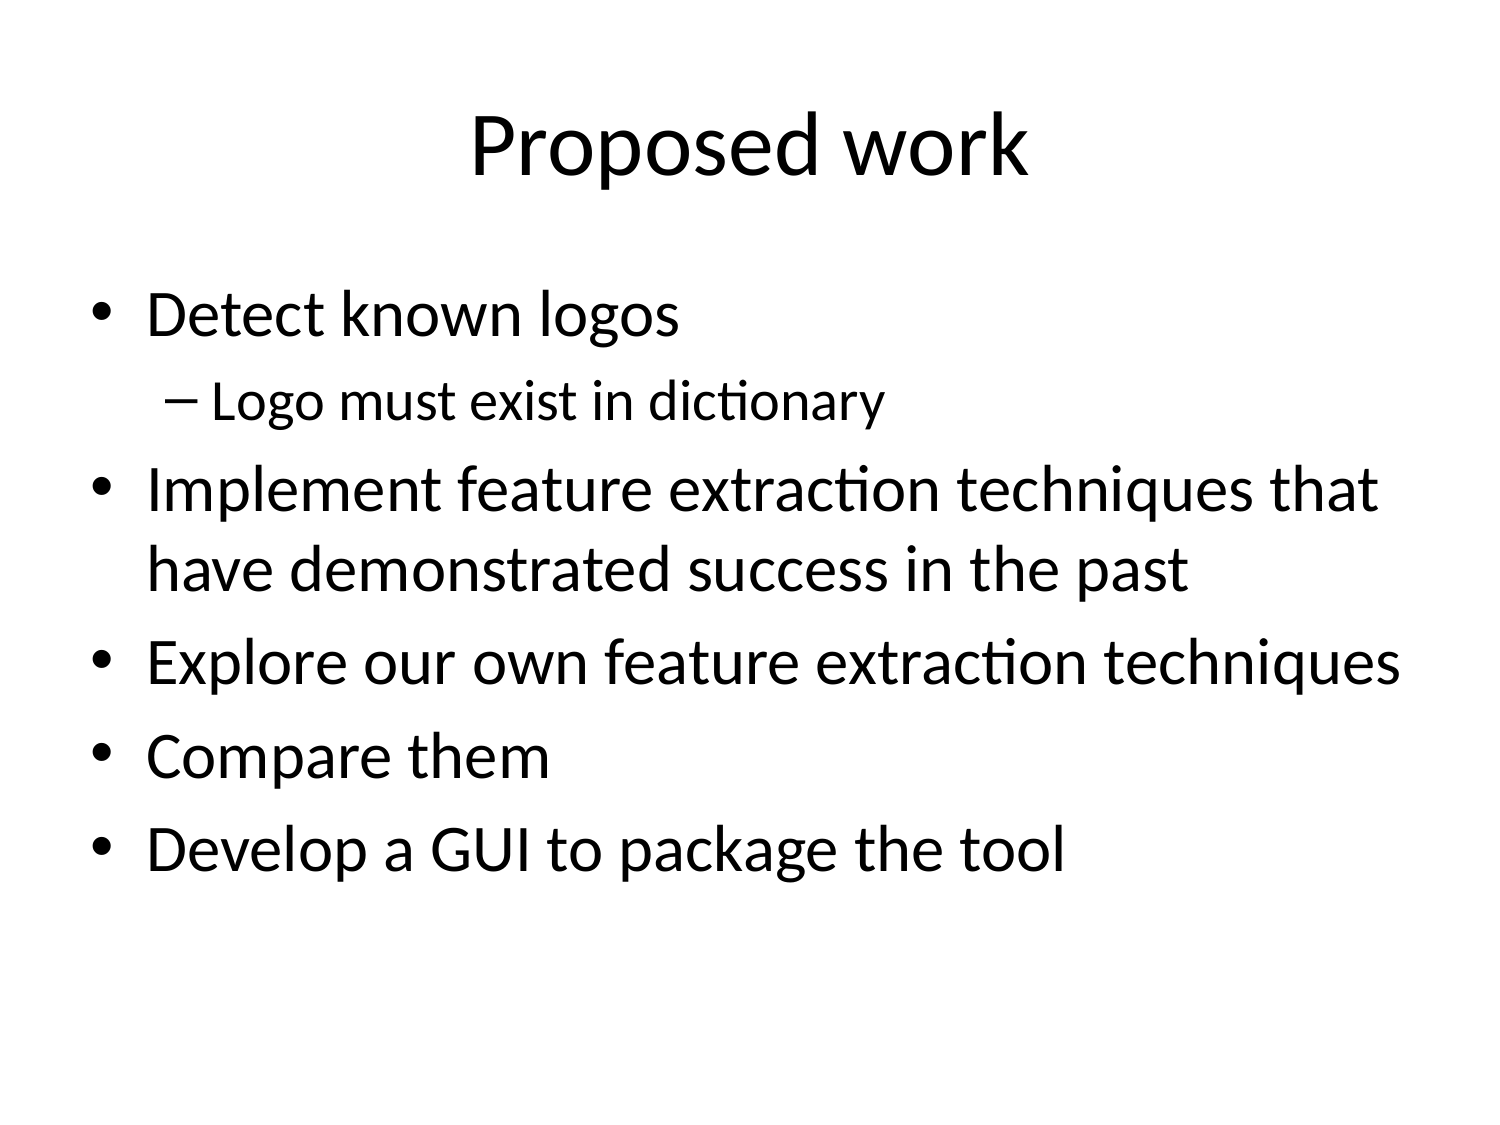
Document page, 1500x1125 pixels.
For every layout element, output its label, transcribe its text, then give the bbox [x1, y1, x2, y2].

list Detect known logos Logo must exist in dictionary Implement feature extraction techniques that have demonstrated success in the past Explore our own feature extraction techniques Compare them Develop a GUI to package the tool [75, 262, 1425, 1005]
title Proposed work [75, 45, 1425, 233]
